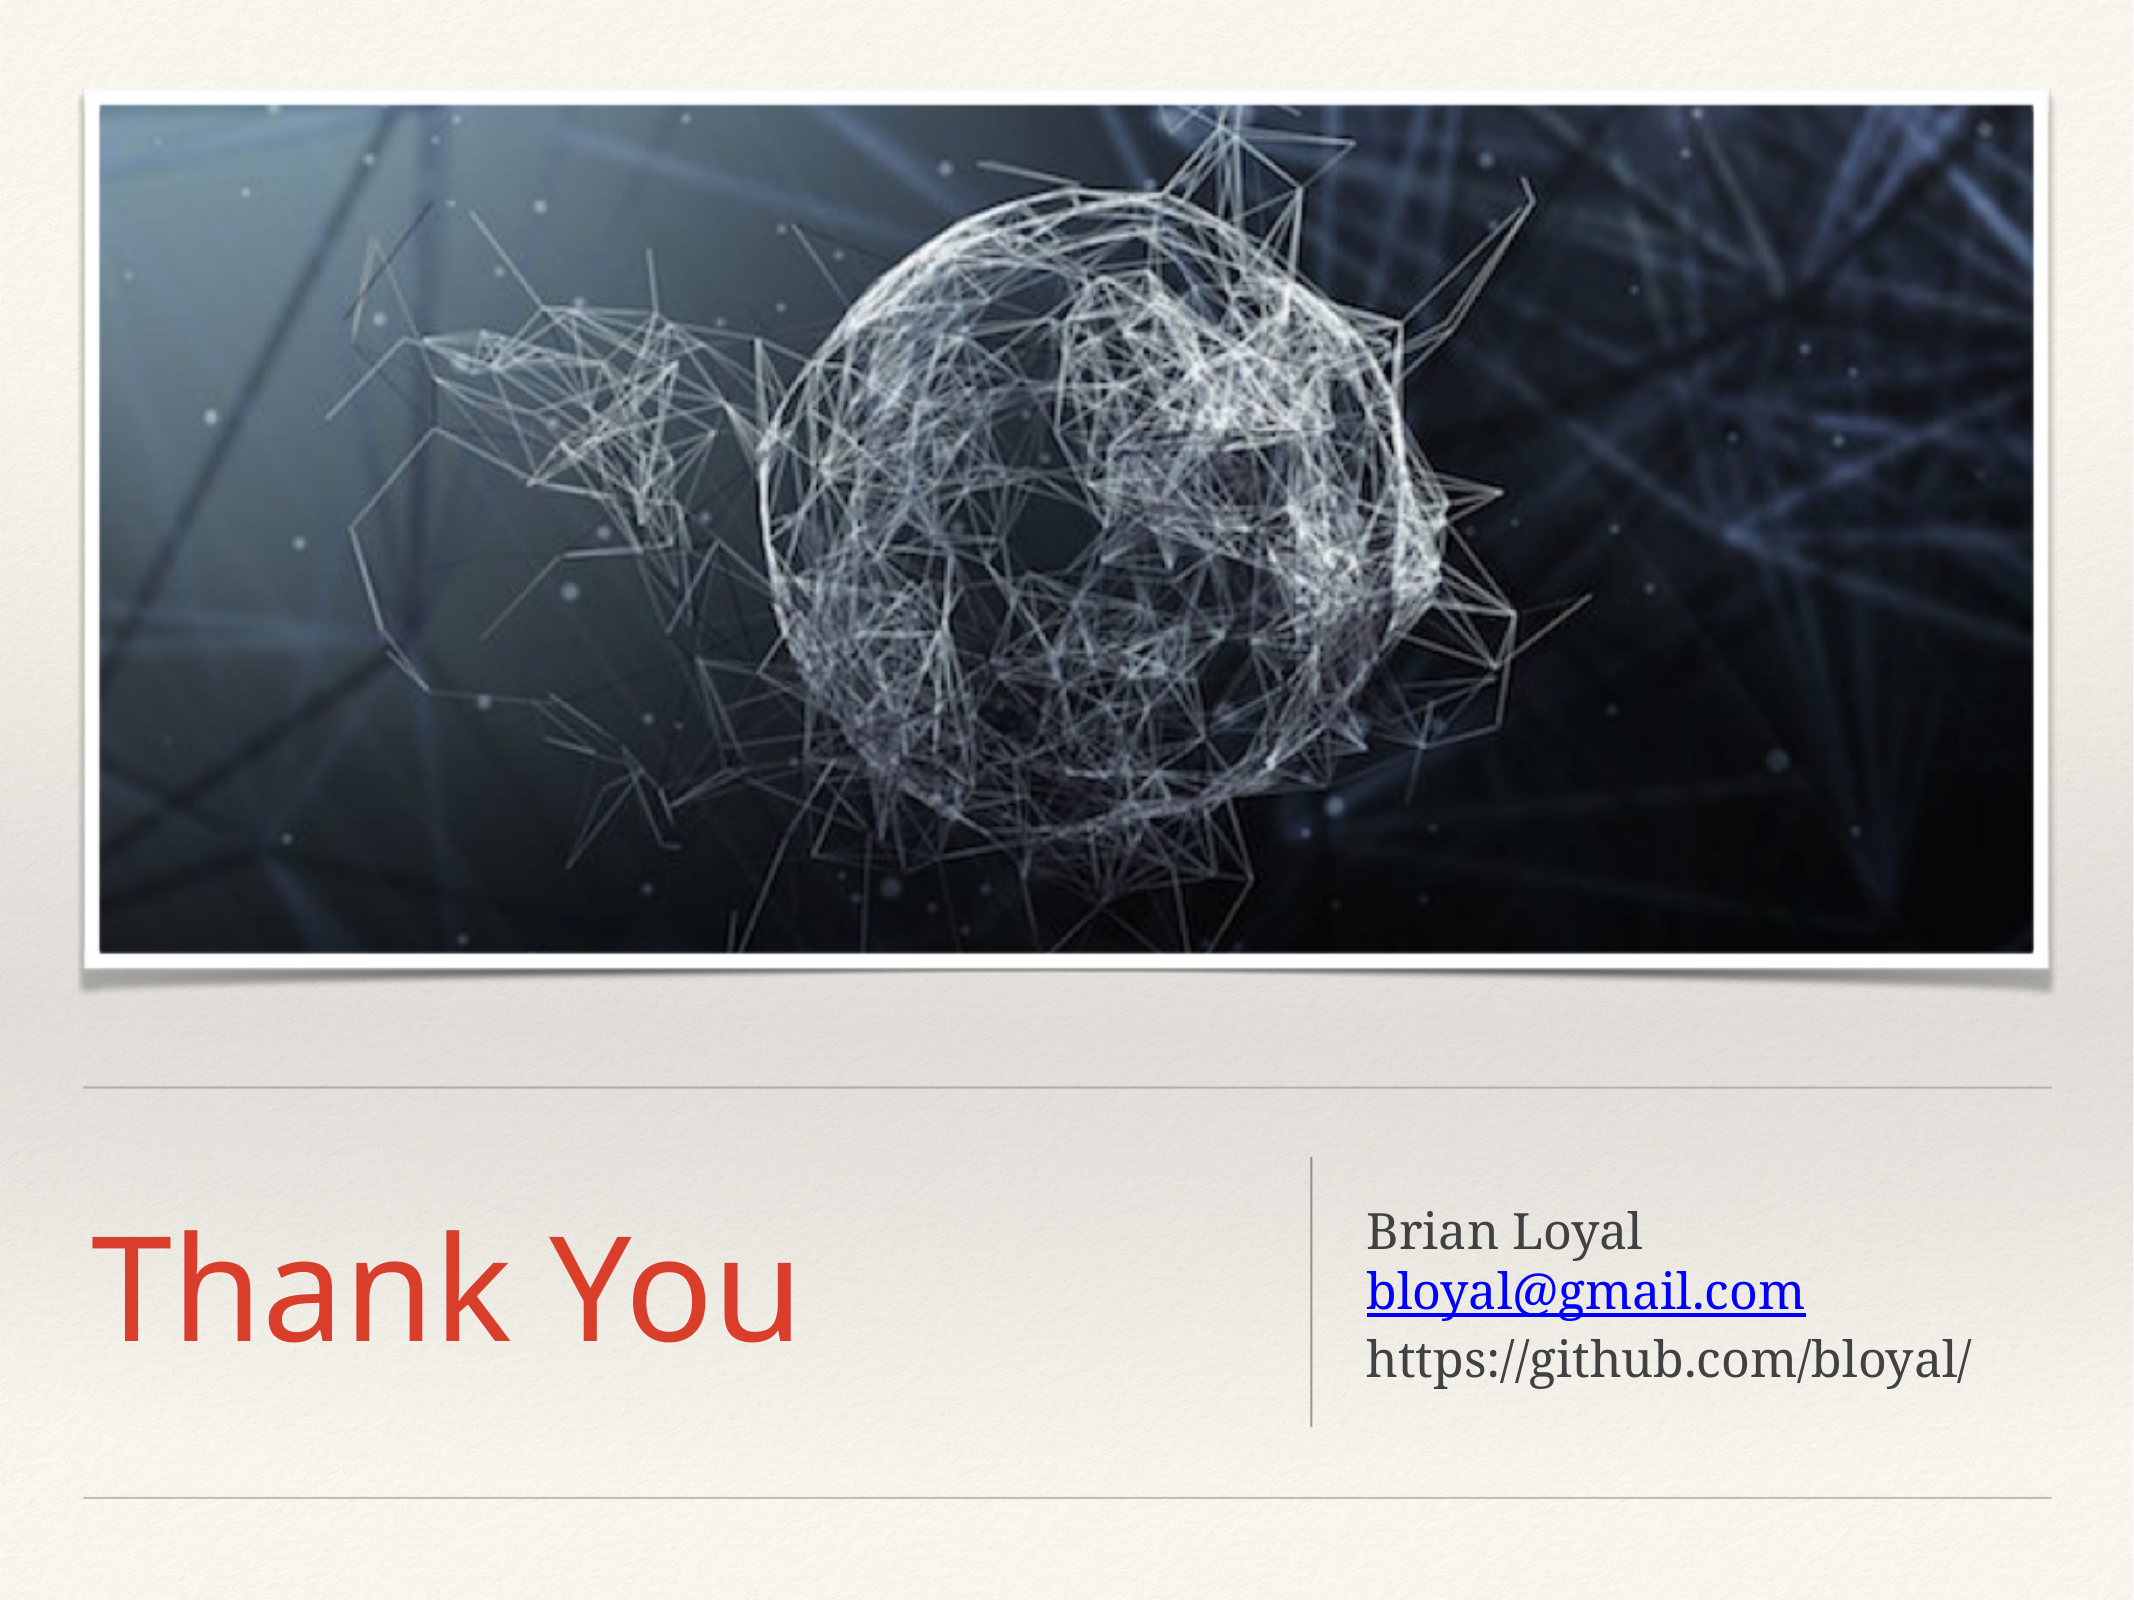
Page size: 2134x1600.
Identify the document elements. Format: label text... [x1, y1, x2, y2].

title Thank You [82, 1095, 1266, 1493]
picture [0, 0, 2134, 1600]
list Brian Loyal bloyal@gmail.com https://github.com/bloyal/ [1357, 1095, 2055, 1493]
